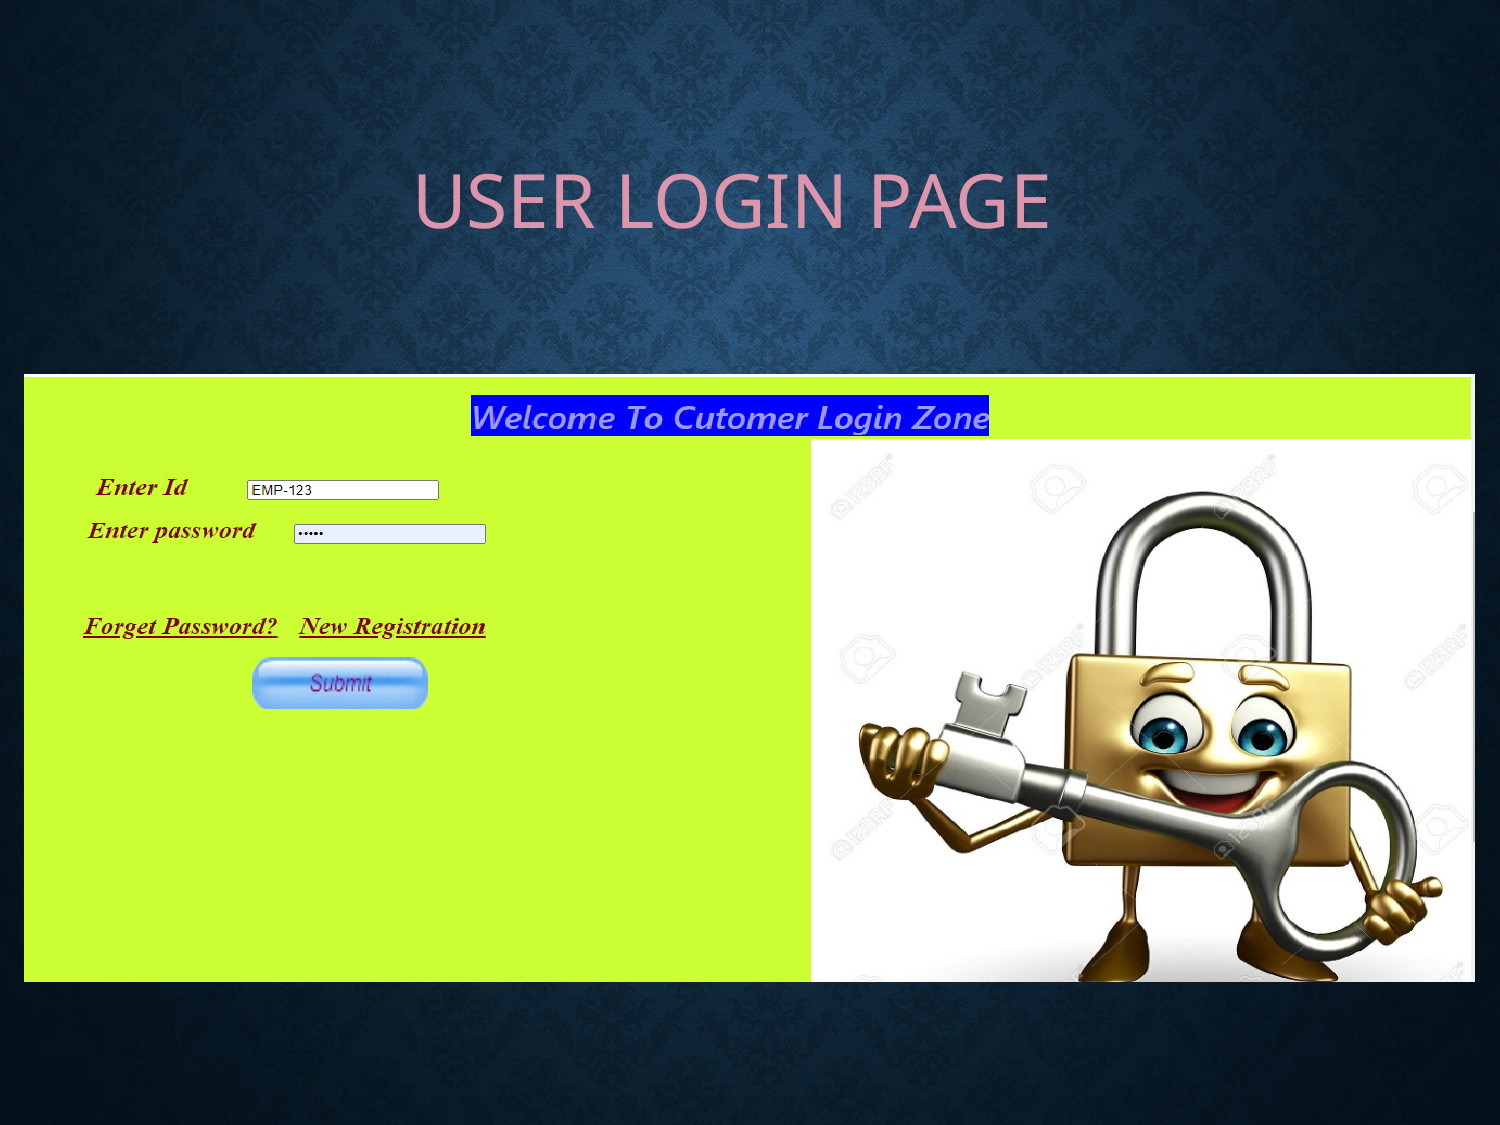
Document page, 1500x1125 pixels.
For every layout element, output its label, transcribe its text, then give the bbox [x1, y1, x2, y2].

picture [24, 374, 1476, 982]
title User Login page [174, 102, 1287, 293]
